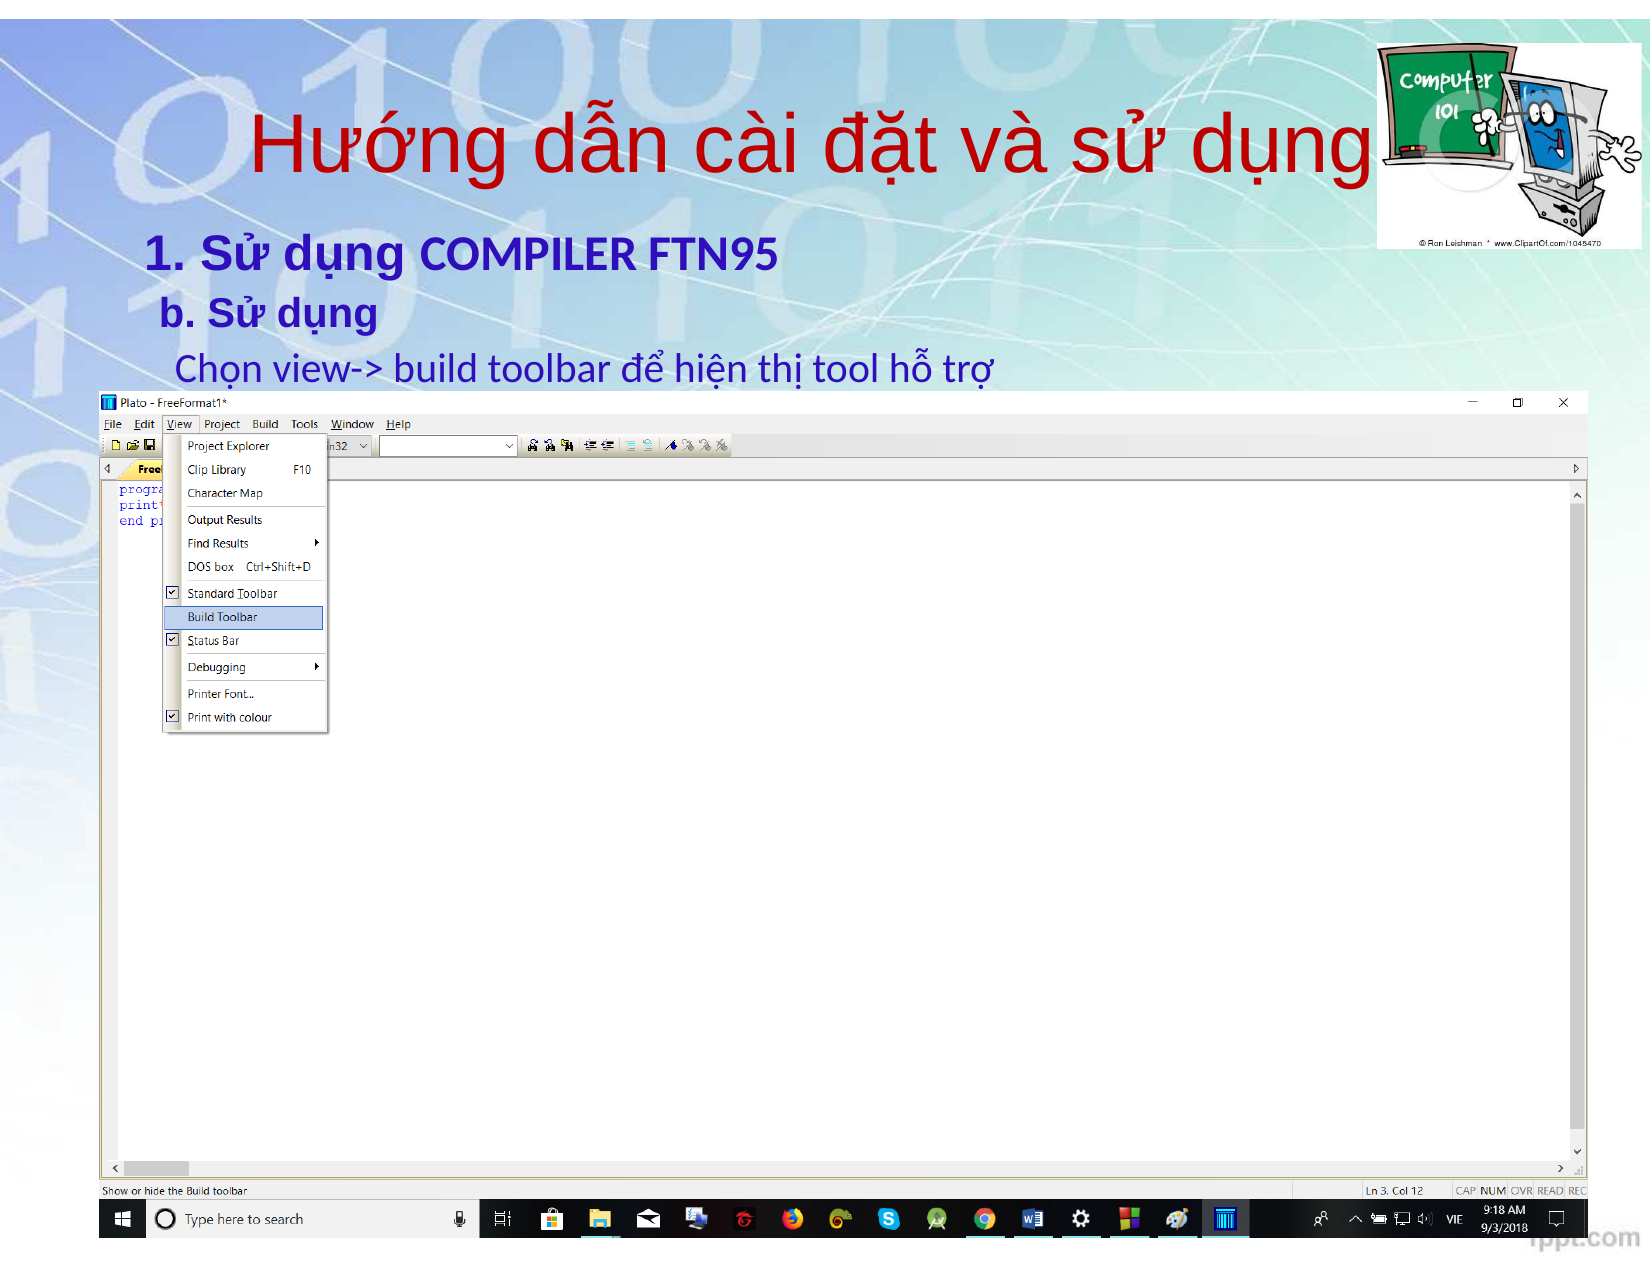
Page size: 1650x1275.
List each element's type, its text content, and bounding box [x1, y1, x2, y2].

title Hướng dẫn cài đặt và sử dụng [4, 87, 1618, 303]
text_box [1377, 43, 1642, 249]
text_box b. Sử dụng [145, 283, 1408, 336]
picture [0, 19, 1650, 1257]
text_box Chọn view-> build toolbar để hiện thị tool hỗ trợ [174, 339, 1625, 392]
text_box 1. Sử dụng COMPILER FTN95 [142, 218, 1406, 281]
